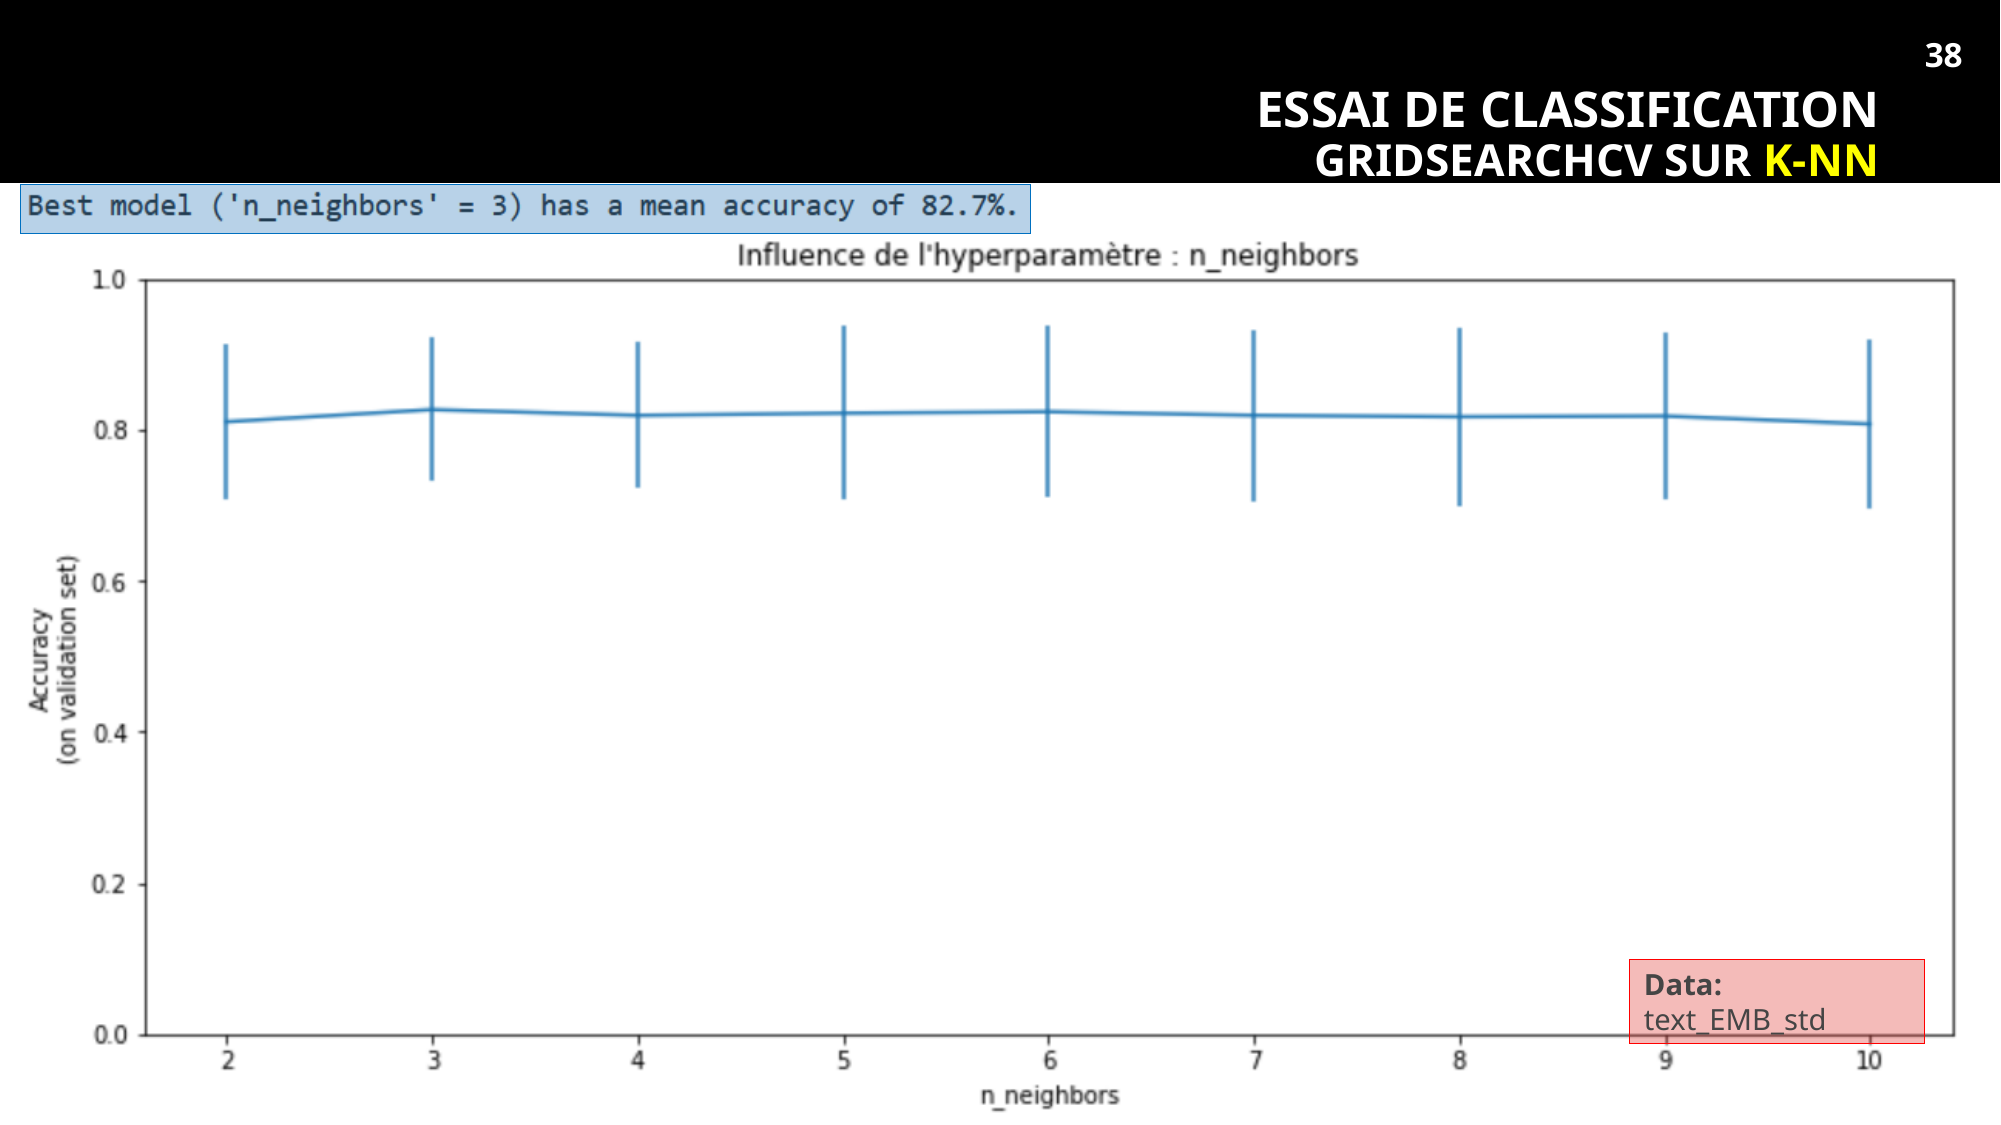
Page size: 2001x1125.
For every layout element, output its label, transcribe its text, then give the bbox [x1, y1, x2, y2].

slide_number 38 [1872, 27, 1978, 88]
picture [0, 183, 2000, 1125]
title Essai de Classification GridSearchCV sur k-NN [1031, 75, 1895, 183]
